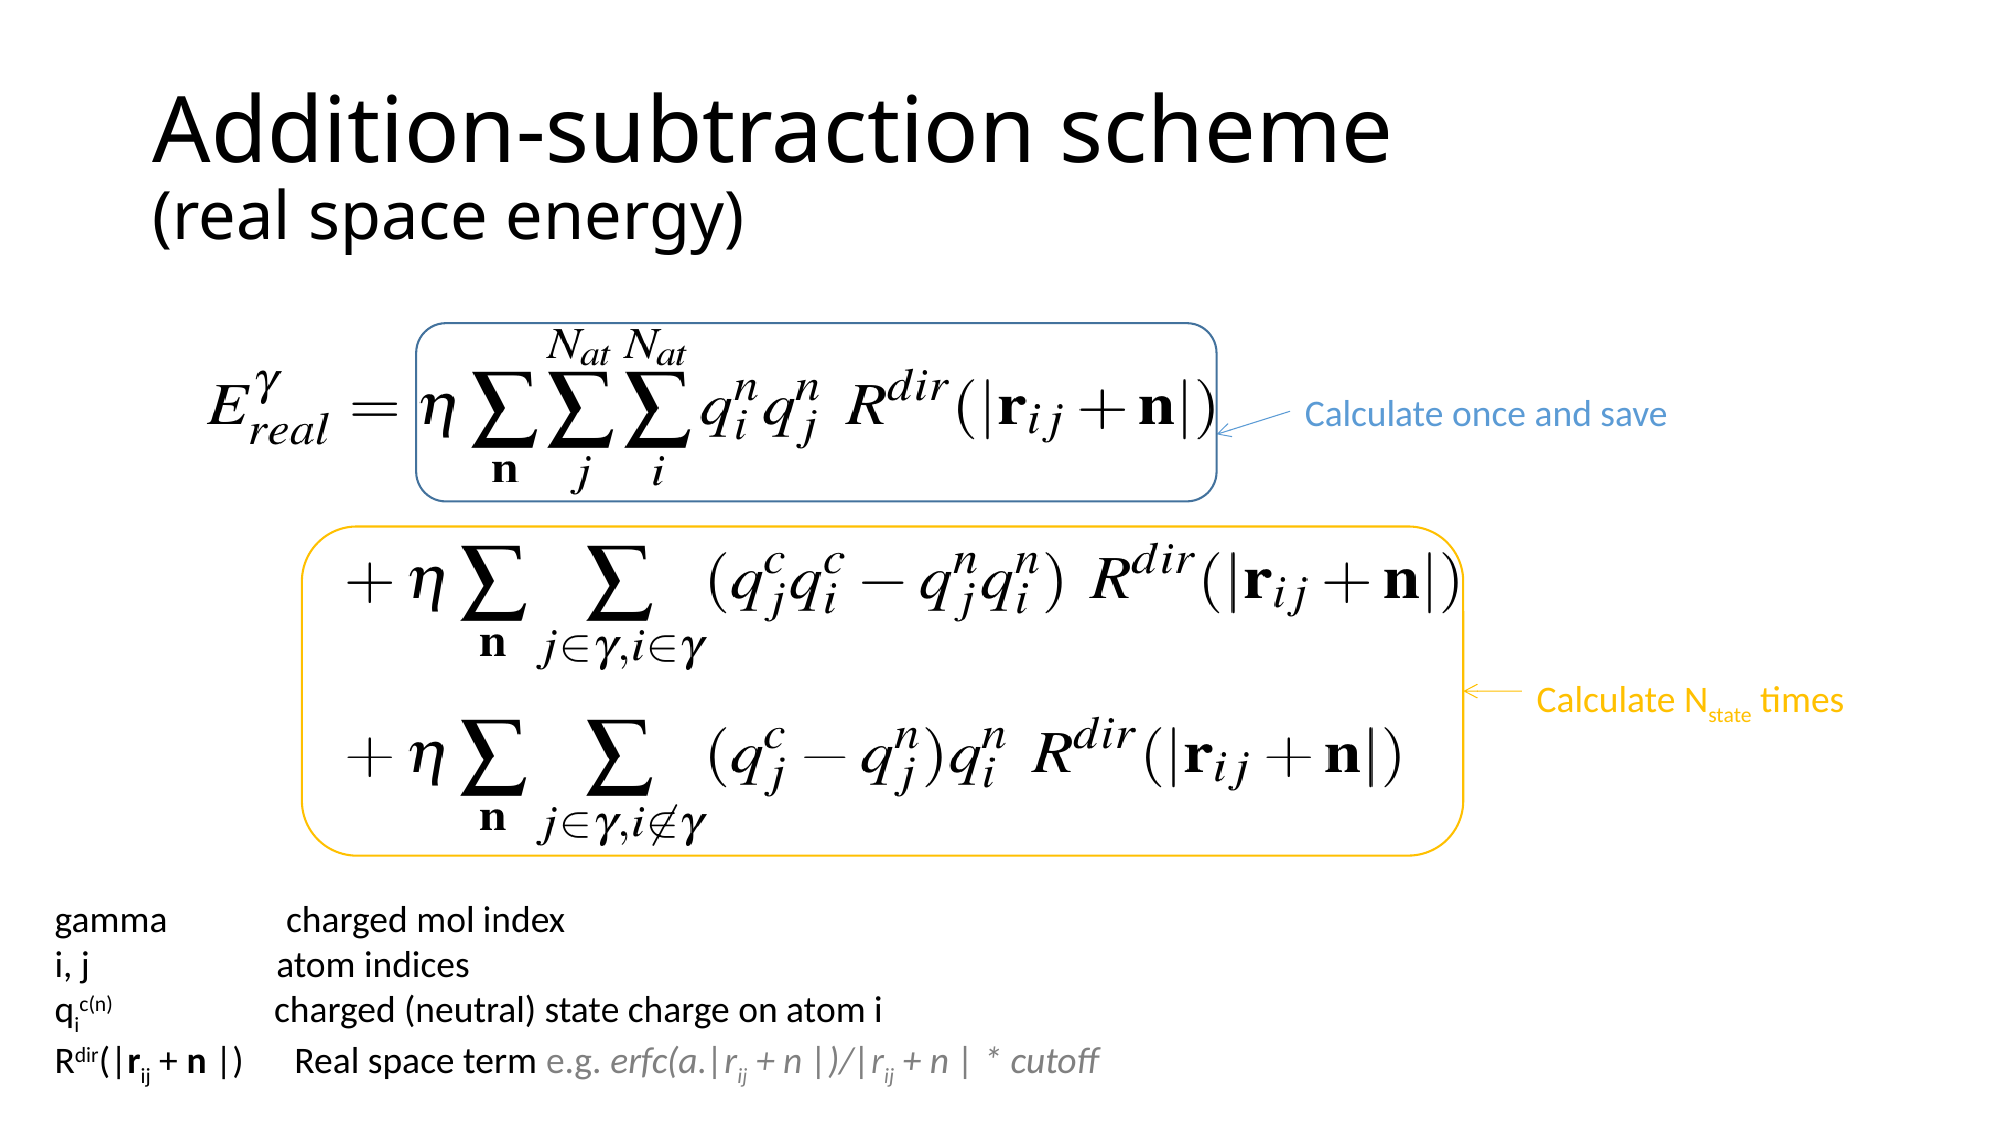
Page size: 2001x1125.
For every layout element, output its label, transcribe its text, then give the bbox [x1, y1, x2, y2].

title Addition-subtraction scheme (real space energy) [137, 59, 1863, 278]
text_box gamma charged mol index i, j atom indices qic(n) charged (neutral) state charge on atom i Rdir(|rij + n |) Real space term e.g. erfc(a.|rij + n |)/|rij + n | * cutoff [39, 887, 1644, 1095]
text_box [204, 323, 1892, 856]
